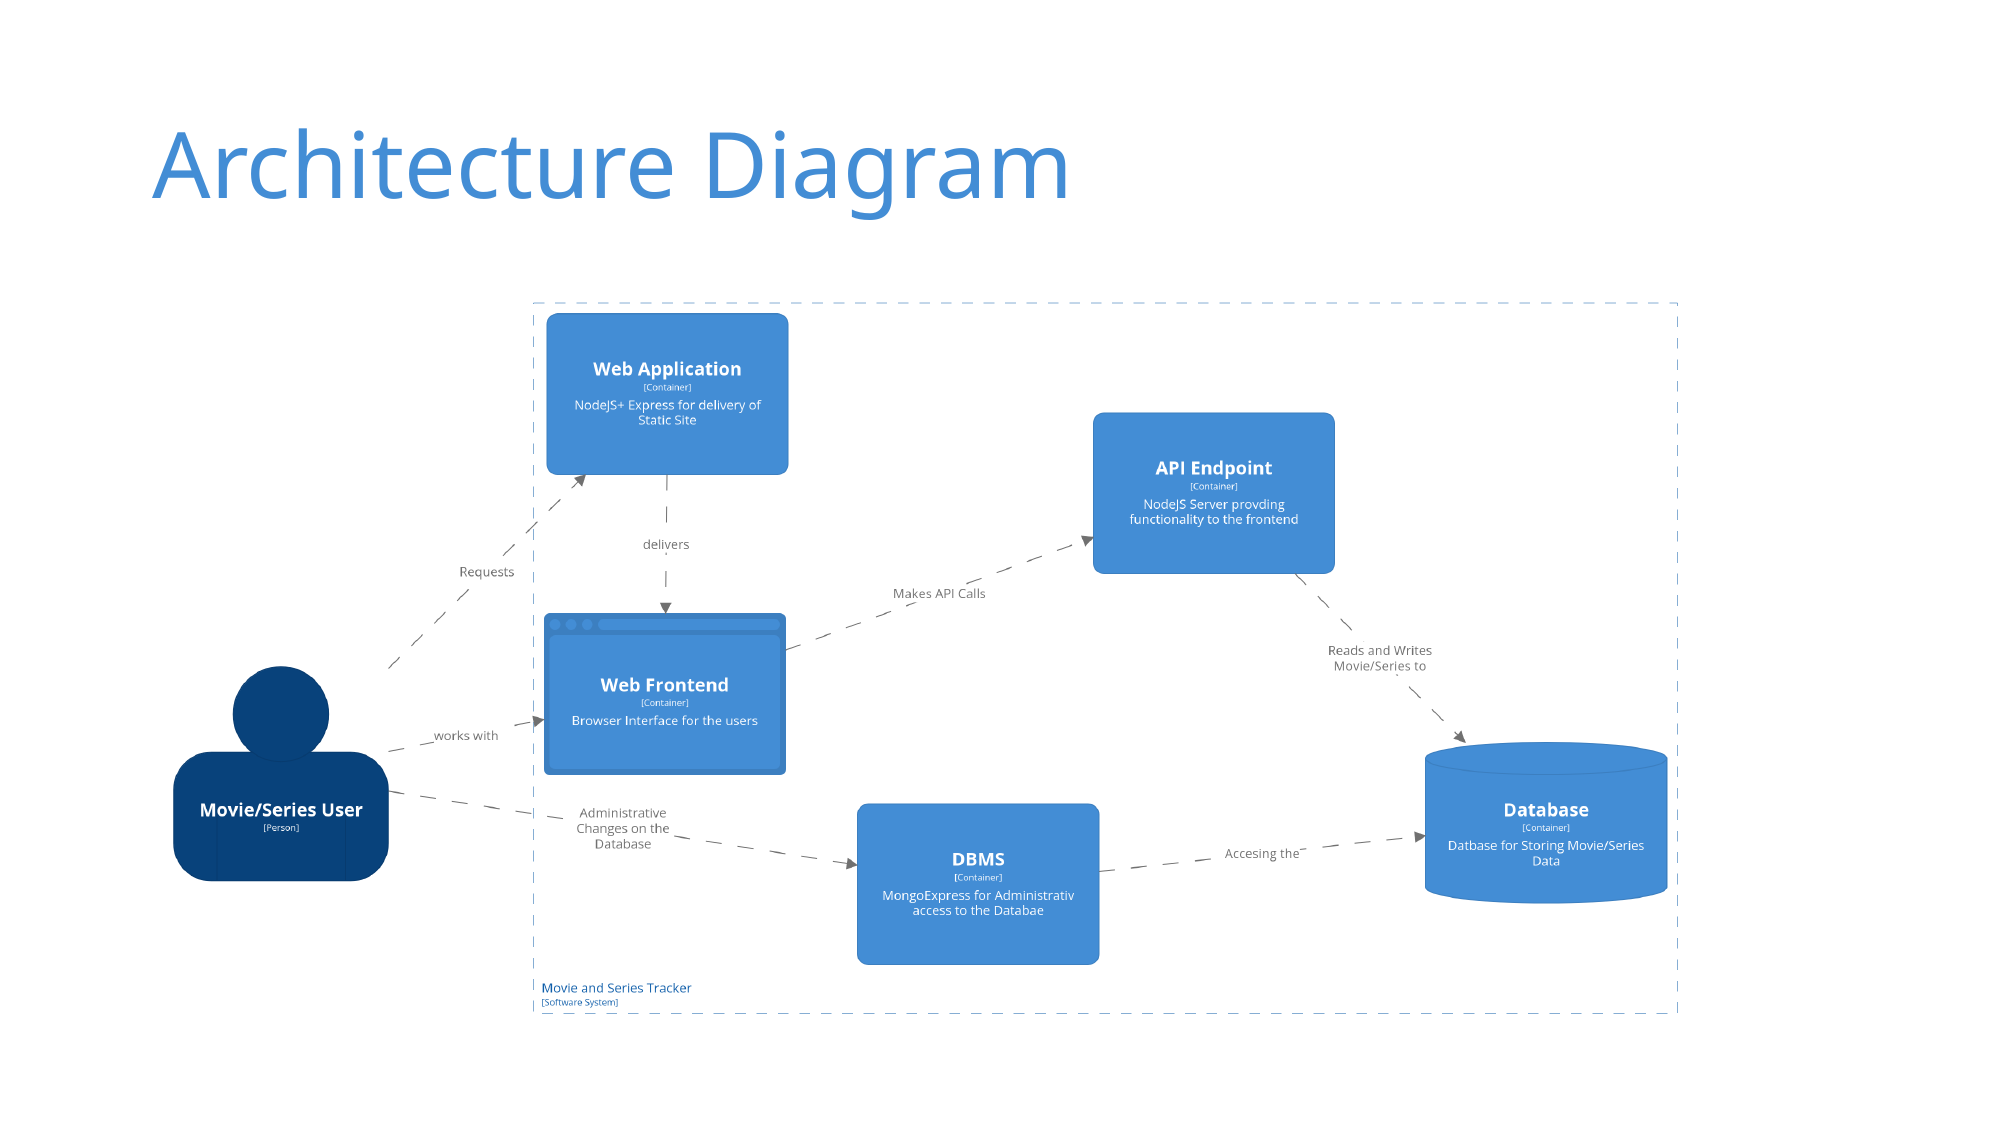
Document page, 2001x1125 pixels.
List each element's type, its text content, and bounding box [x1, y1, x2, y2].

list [146, 275, 1705, 1040]
title Architecture Diagram [137, 59, 1863, 278]
